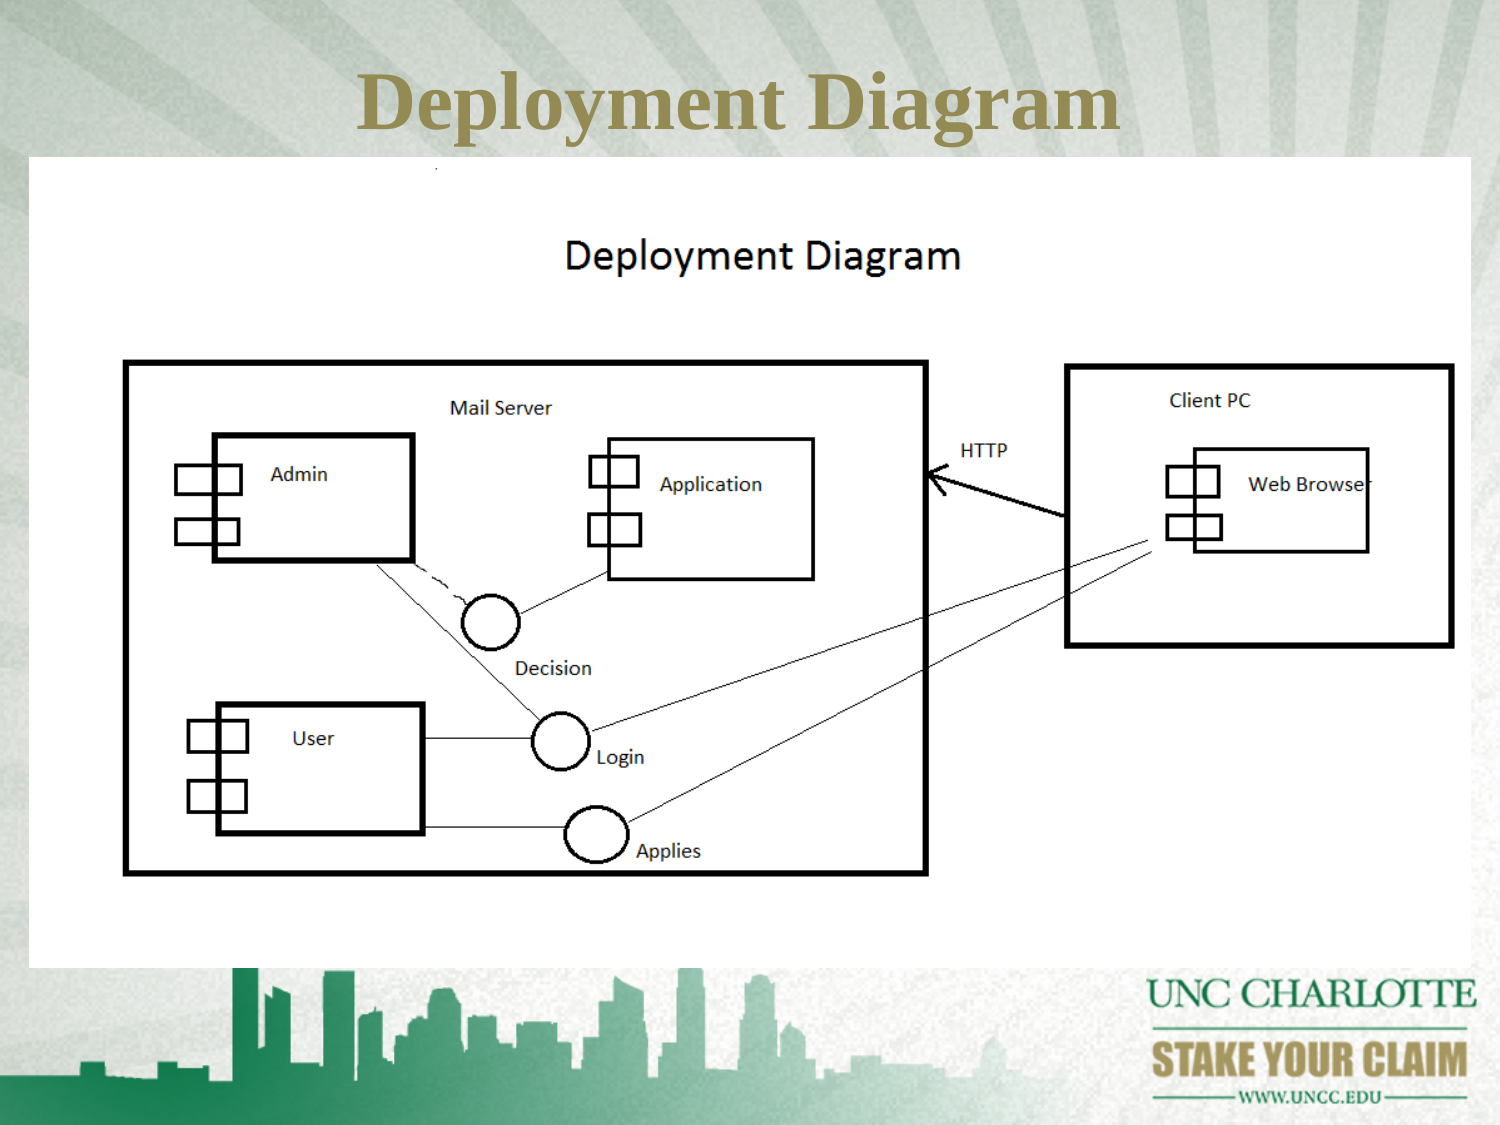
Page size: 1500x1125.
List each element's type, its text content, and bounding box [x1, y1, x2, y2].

title Deployment Diagram [75, 2, 1425, 155]
picture [0, 0, 1500, 1125]
